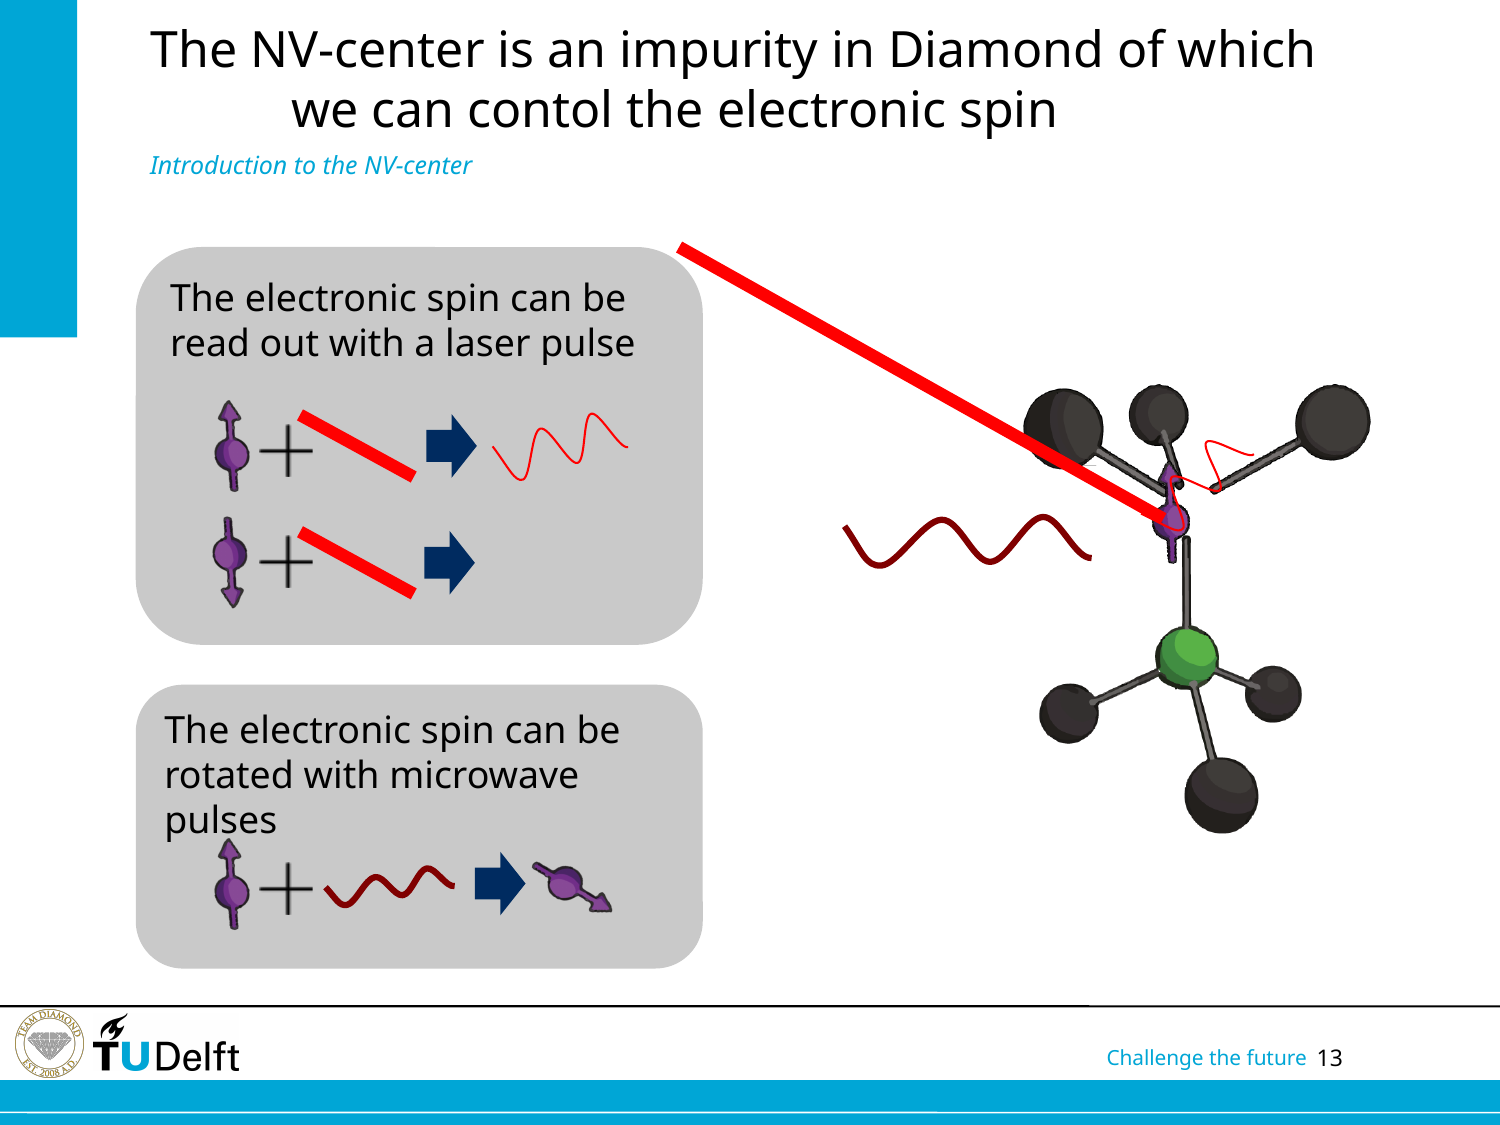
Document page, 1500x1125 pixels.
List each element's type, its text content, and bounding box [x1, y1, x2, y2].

picture [950, 362, 1443, 855]
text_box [704, 246, 1164, 520]
list Introduction to the NV-center [150, 139, 1328, 180]
title The NV-center is an impurity in Diamond of which we can contol the electronic spin [150, 12, 1325, 138]
picture [15, 1009, 84, 1078]
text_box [135, 246, 704, 646]
picture [93, 1013, 239, 1071]
text_box [848, 536, 939, 568]
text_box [135, 684, 704, 969]
